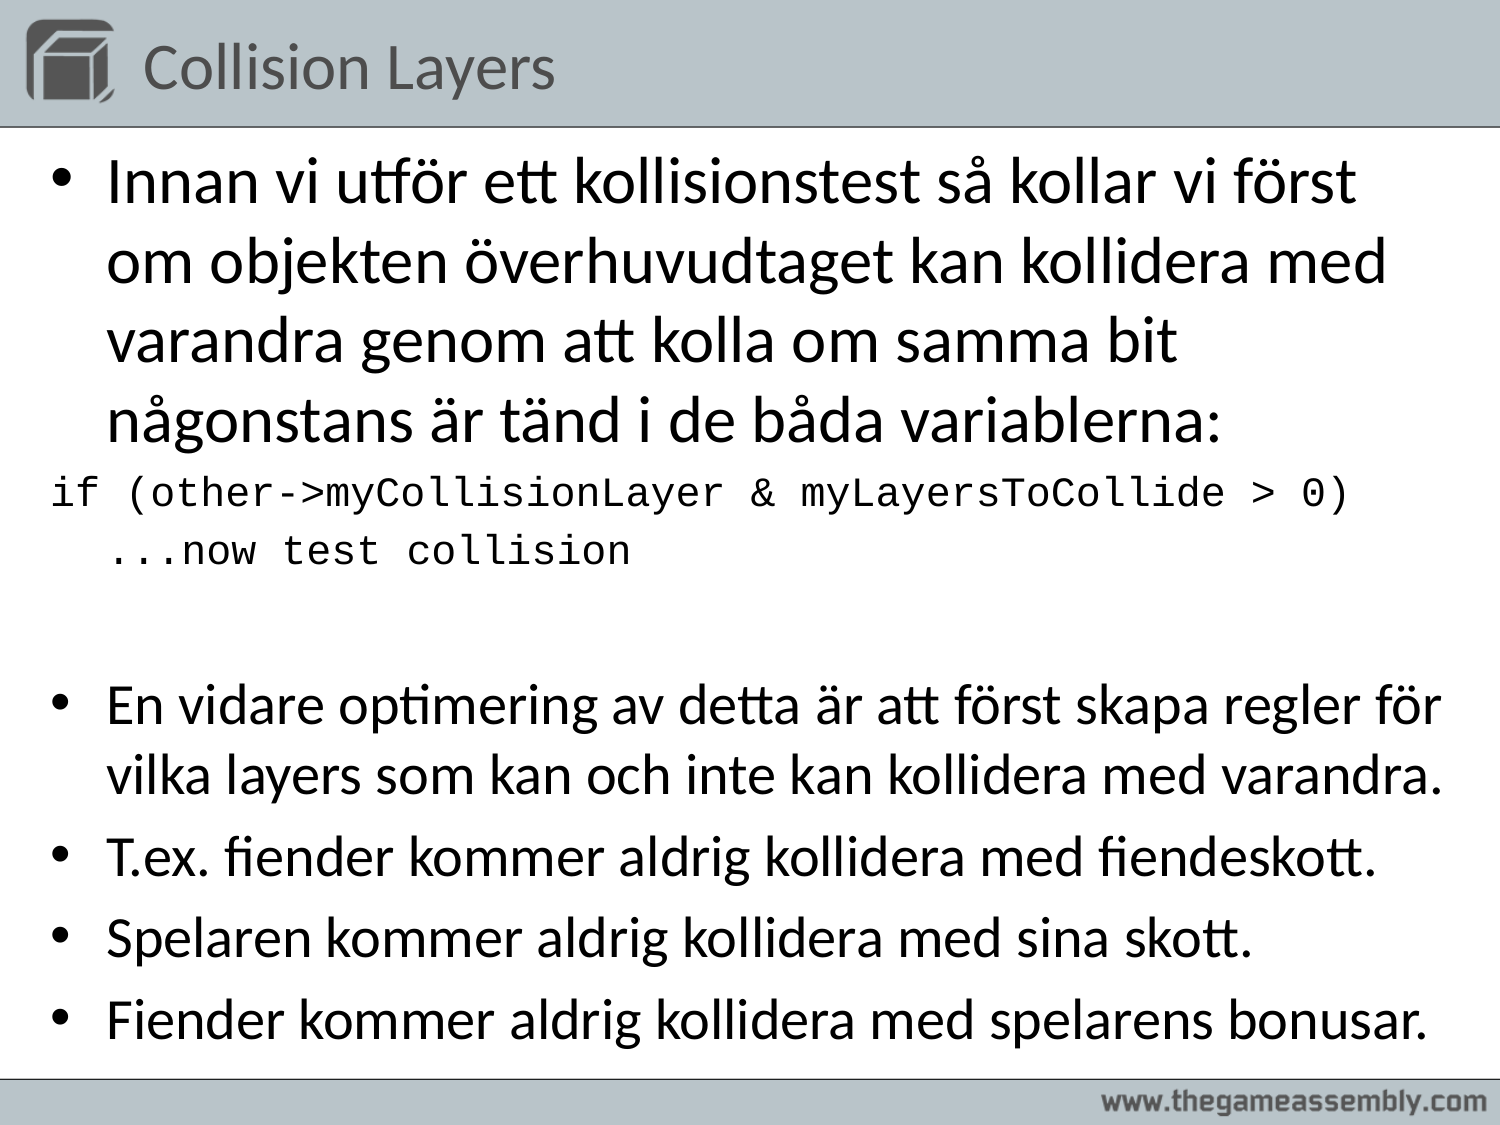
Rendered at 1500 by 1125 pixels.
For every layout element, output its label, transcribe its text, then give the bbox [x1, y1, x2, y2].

title Collision Layers [128, 0, 1500, 126]
list Innan vi utför ett kollisionstest så kollar vi först om objekten överhuvudtaget kan kollidera med varandra genom att kolla om samma bit någonstans är tänd i de båda variablerna: if (other->myCollisionLayer & myLayersToCollide > 0) ...now test collision En vidare optimering av detta är att först skapa regler för vilka layers som kan och inte kan kollidera med varandra. T.ex. fiender kommer aldrig kollidera med fiendeskott. Spelaren kommer aldrig kollidera med sina skott. Fiender kommer aldrig kollidera med spelarens bonusar. [34, 128, 1466, 1079]
picture [0, 0, 1500, 1125]
